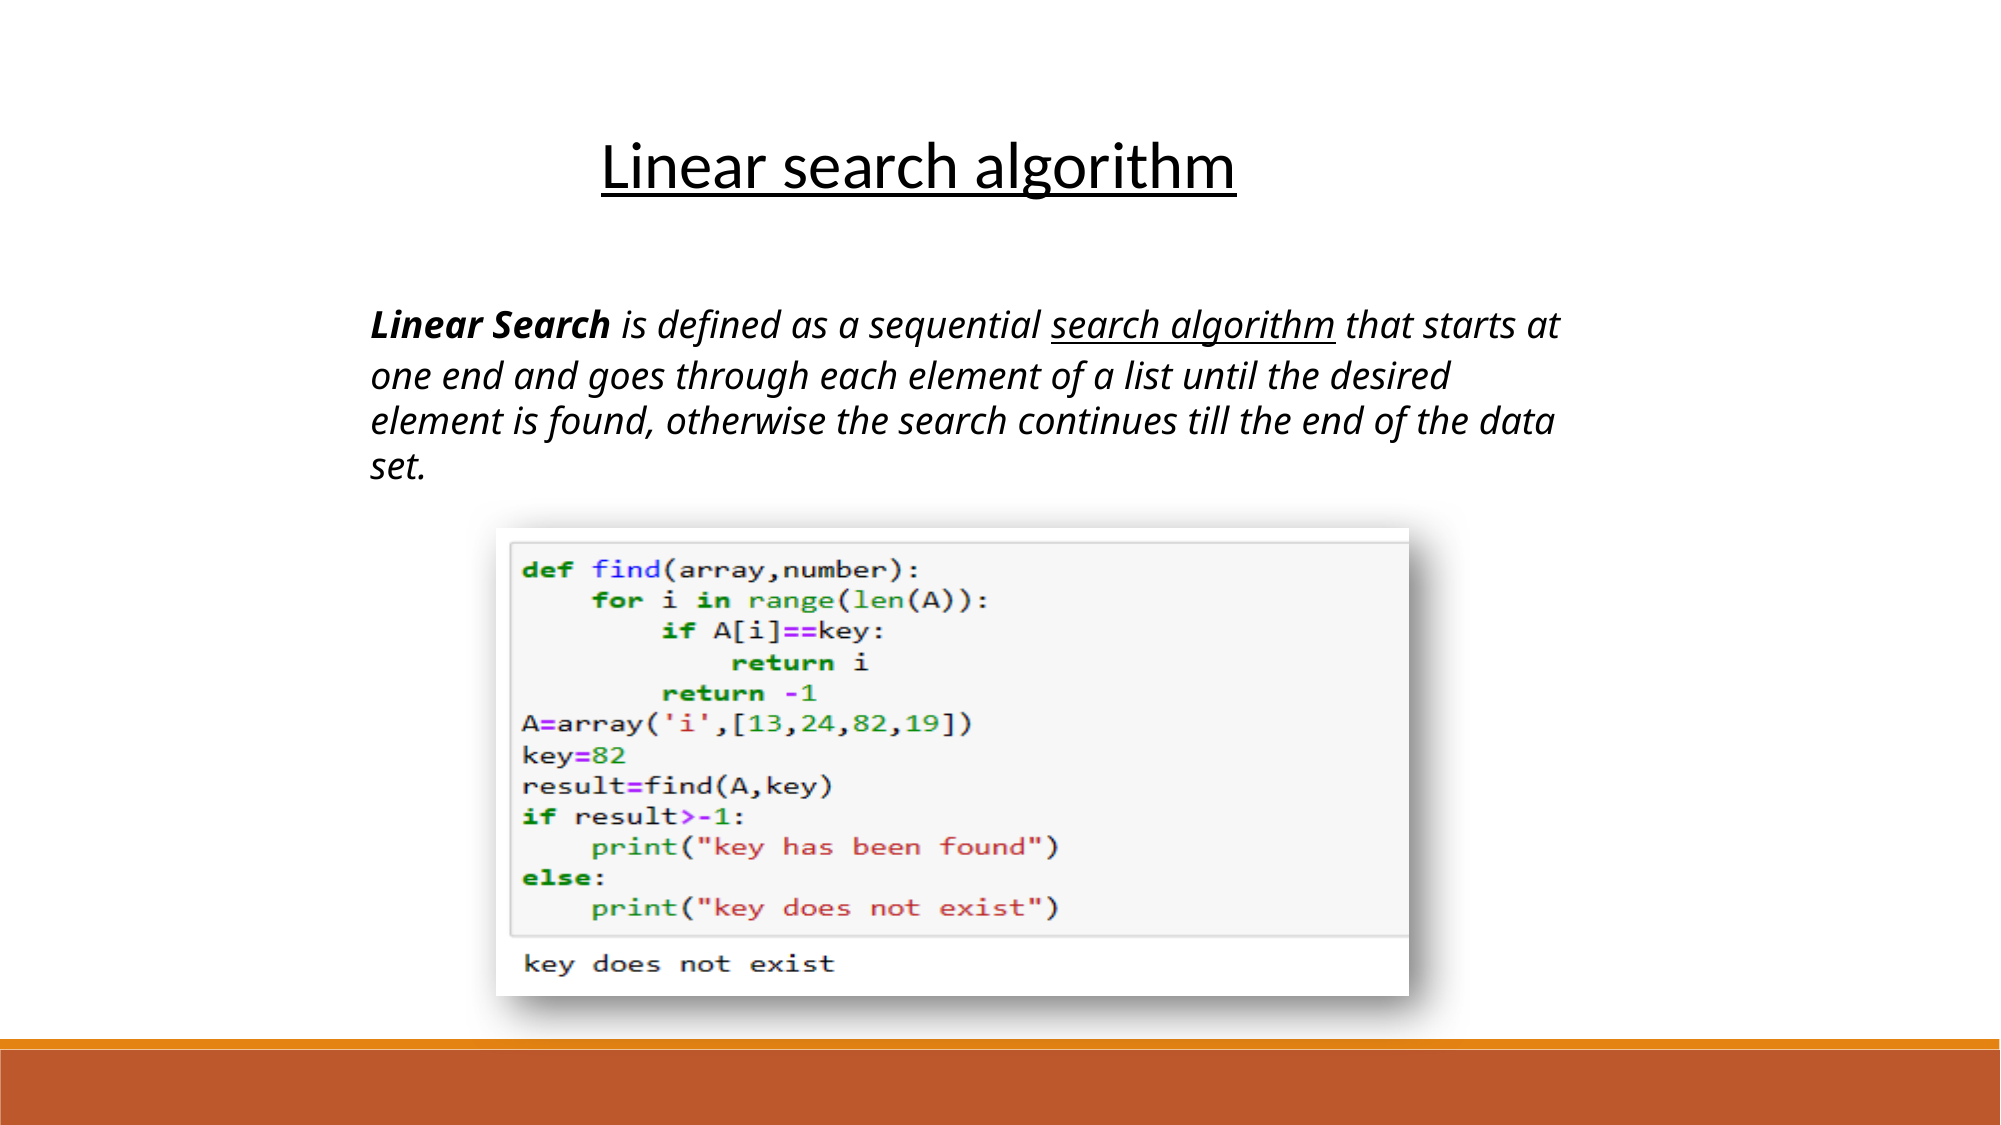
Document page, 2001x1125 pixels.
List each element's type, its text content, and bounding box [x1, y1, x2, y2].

text_box Linear Search is defined as a sequential search algorithm that starts at one end and goes through each element of a list until the desired element is found, otherwise the search continues till the end of the data set. [355, 293, 1608, 495]
picture [495, 528, 1410, 996]
text_box Linear search algorithm [176, 114, 1663, 210]
